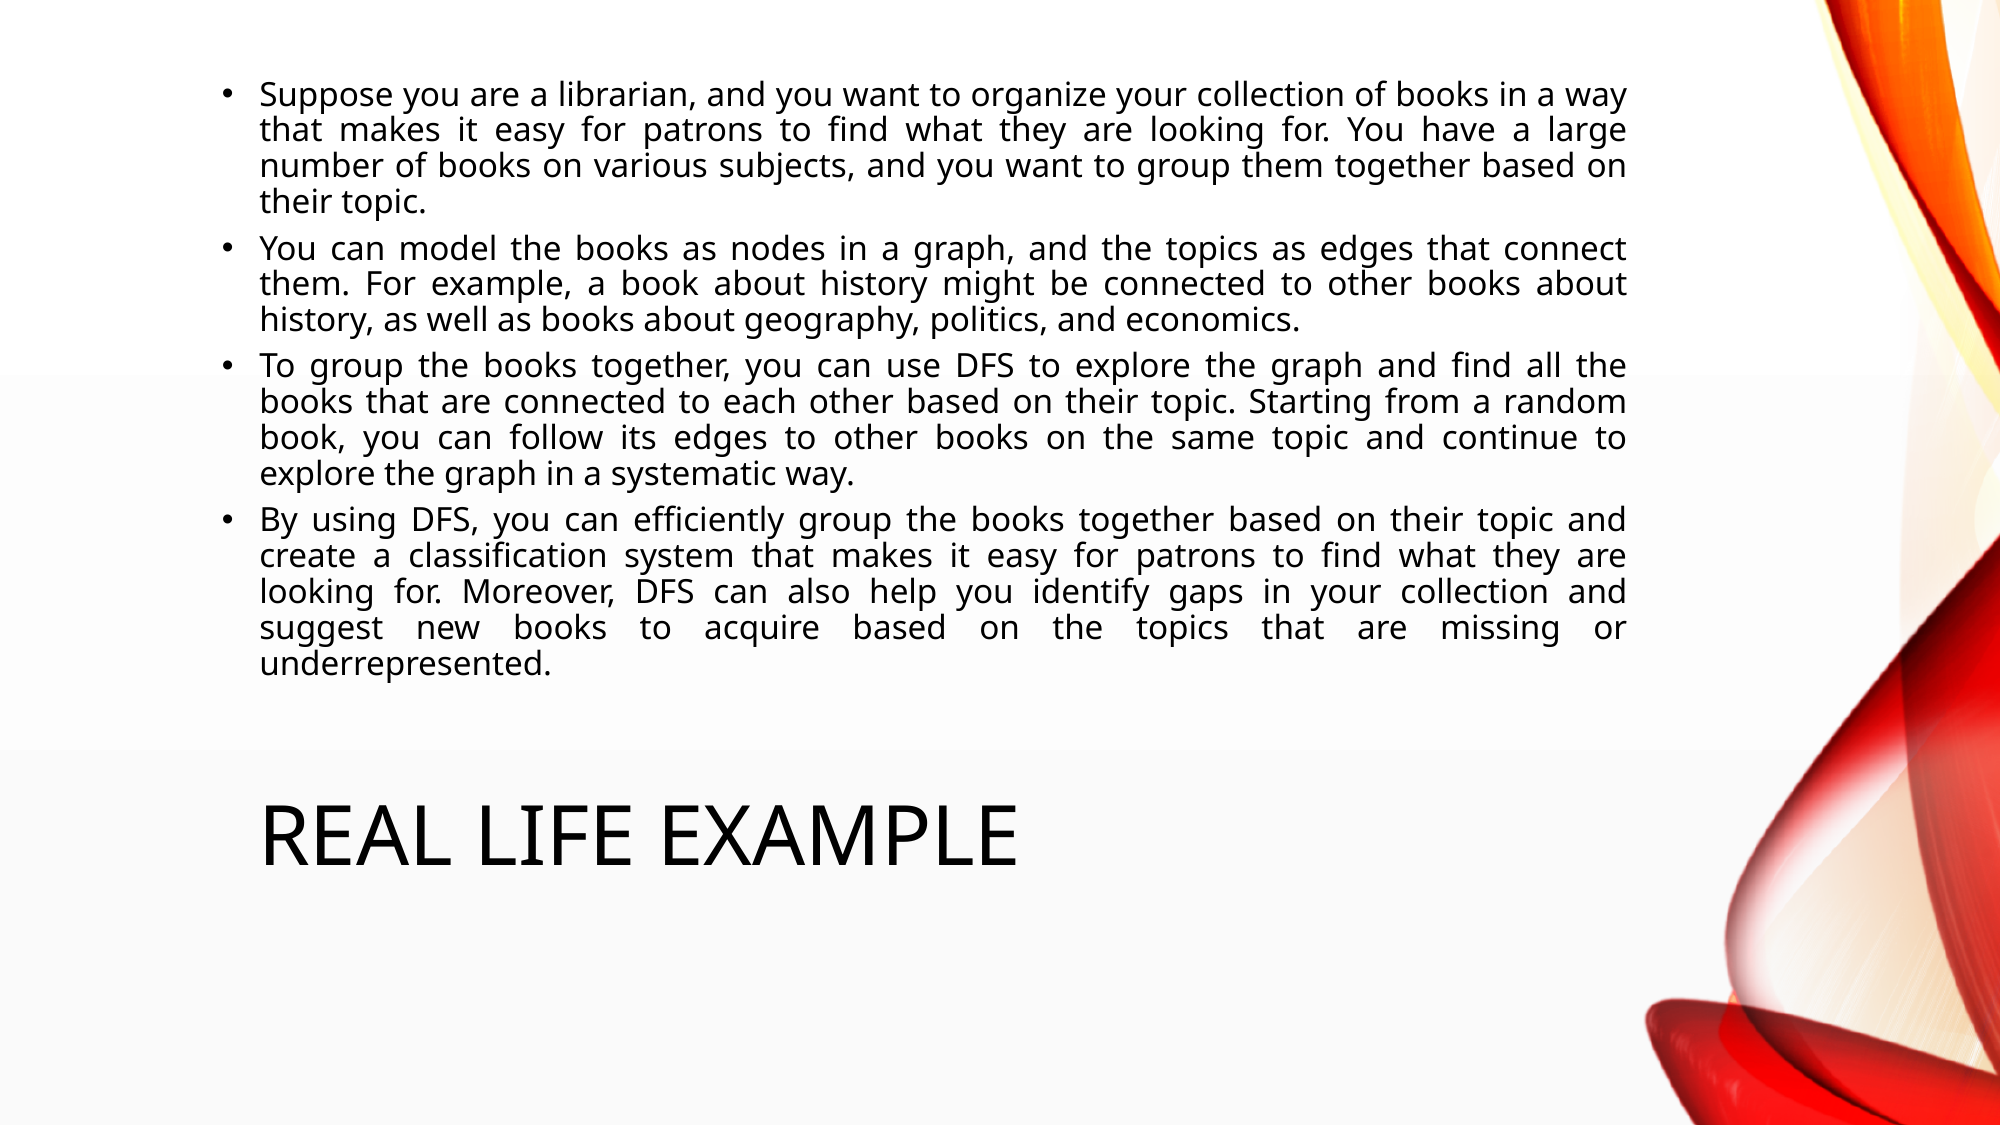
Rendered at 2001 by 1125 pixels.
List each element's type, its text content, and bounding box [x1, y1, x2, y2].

picture [1258, 0, 2000, 1124]
text_box [0, 0, 1642, 1125]
title Real life example [243, 782, 1780, 995]
list Suppose you are a librarian, and you want to organize your collection of books in a way that makes it easy for patrons to find what they are looking for. You have a large number of books on various subjects, and you want to group them together based on their topic. You can model the books as nodes in a graph, and the topics as edges that connect them. For example, a book about history might be connected to other books about history, as well as books about geography, politics, and economics. To group the books together, you can use DFS to explore the graph and find all the books that are connected to each other based on their topic. Starting from a random book, you can follow its edges to other books on the same topic and continue to explore the graph in a systematic way. By using DFS, you can efficiently group the books together based on their topic and create a classification system that makes it easy for patrons to find what they are looking for. Moreover, DFS can also help you identify gaps in your collection and suggest new books to acquire based on the topics that are missing or underrepresented. [131, 69, 1645, 735]
